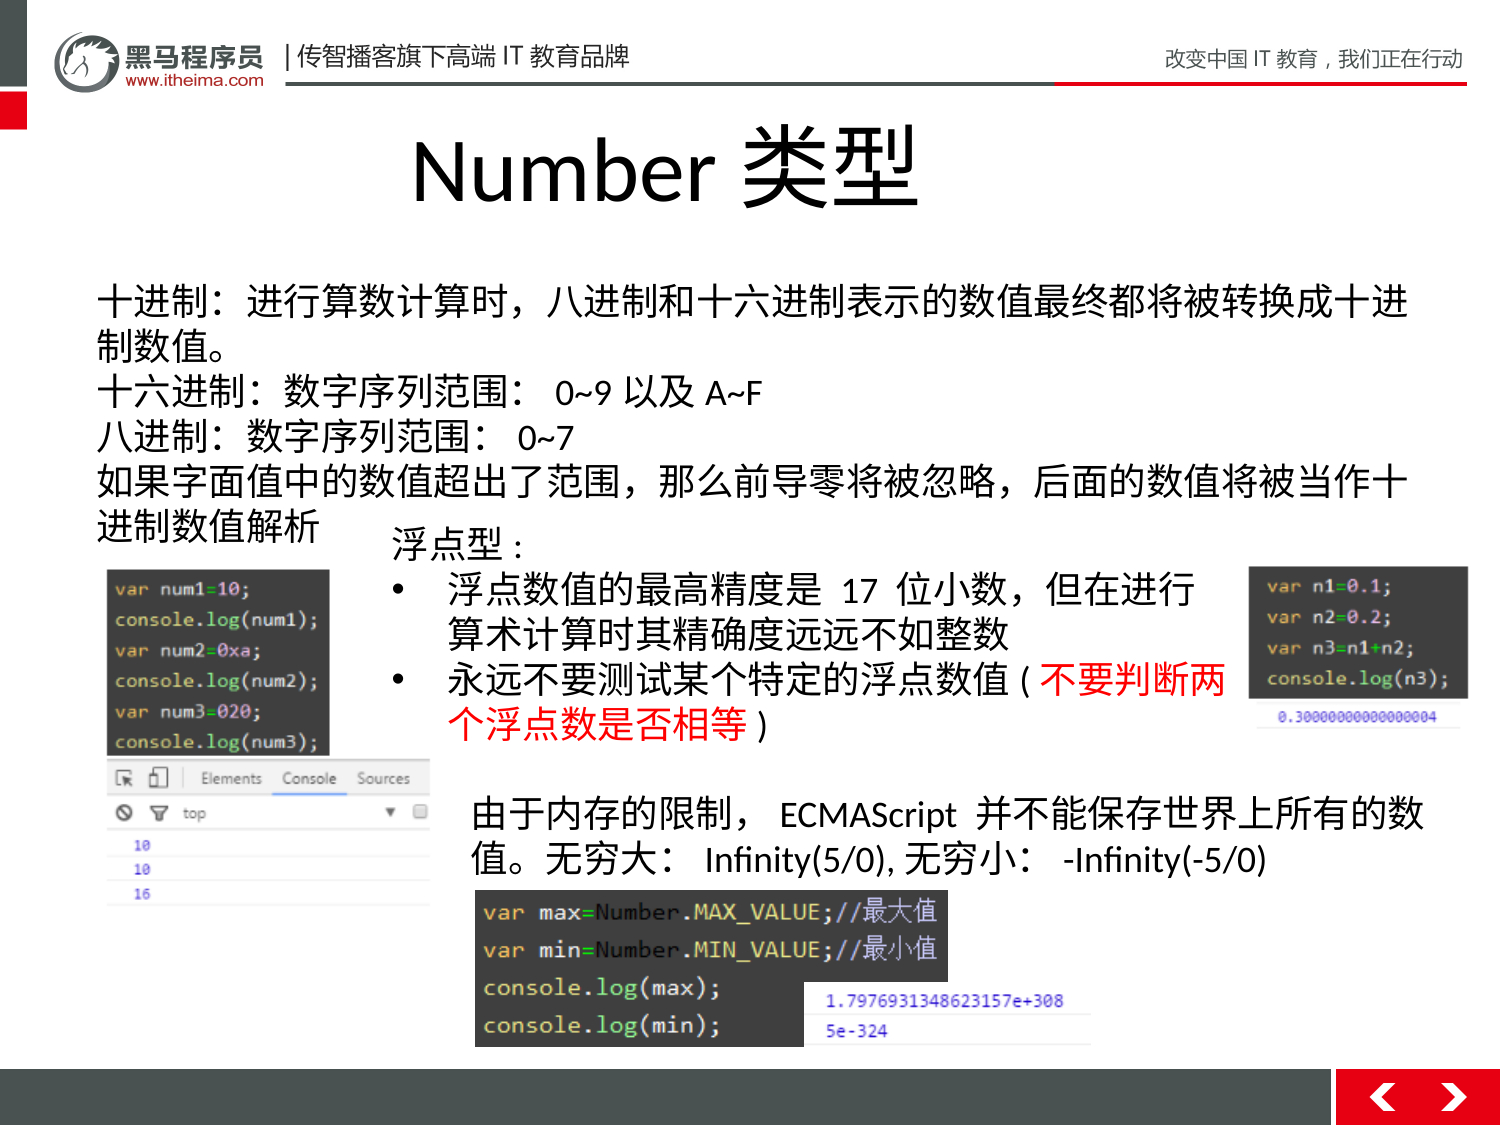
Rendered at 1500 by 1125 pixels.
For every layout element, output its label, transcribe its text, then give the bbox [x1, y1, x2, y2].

title Number类型 [0, 102, 1334, 238]
picture [0, 0, 1500, 1125]
text_box 浮点型: 浮点数值的最高精度是 17 位小数，但在进行算术计算时其精确度远远不如整数 永远不要测试某个特定的浮点数值(不要判断两个浮点数是否相等) [376, 513, 1247, 754]
text_box 由于内存的限制，ECMAScript 并不能保存世界上所有的数值。无穷大：Infinity(5/0),无穷小：-Infinity(-5/0) [455, 782, 1452, 888]
text_box 十进制：进行算数计算时，八进制和十六进制表示的数值最终都将被转换成十进制数值。 十六进制：数字序列范围：0~9以及A~F 八进制：数字序列范围：0~7 如果字面值中的数值超出了范围，那么前导零将被忽略，后面的数值将被当作十进制数值解析 [81, 270, 1452, 555]
